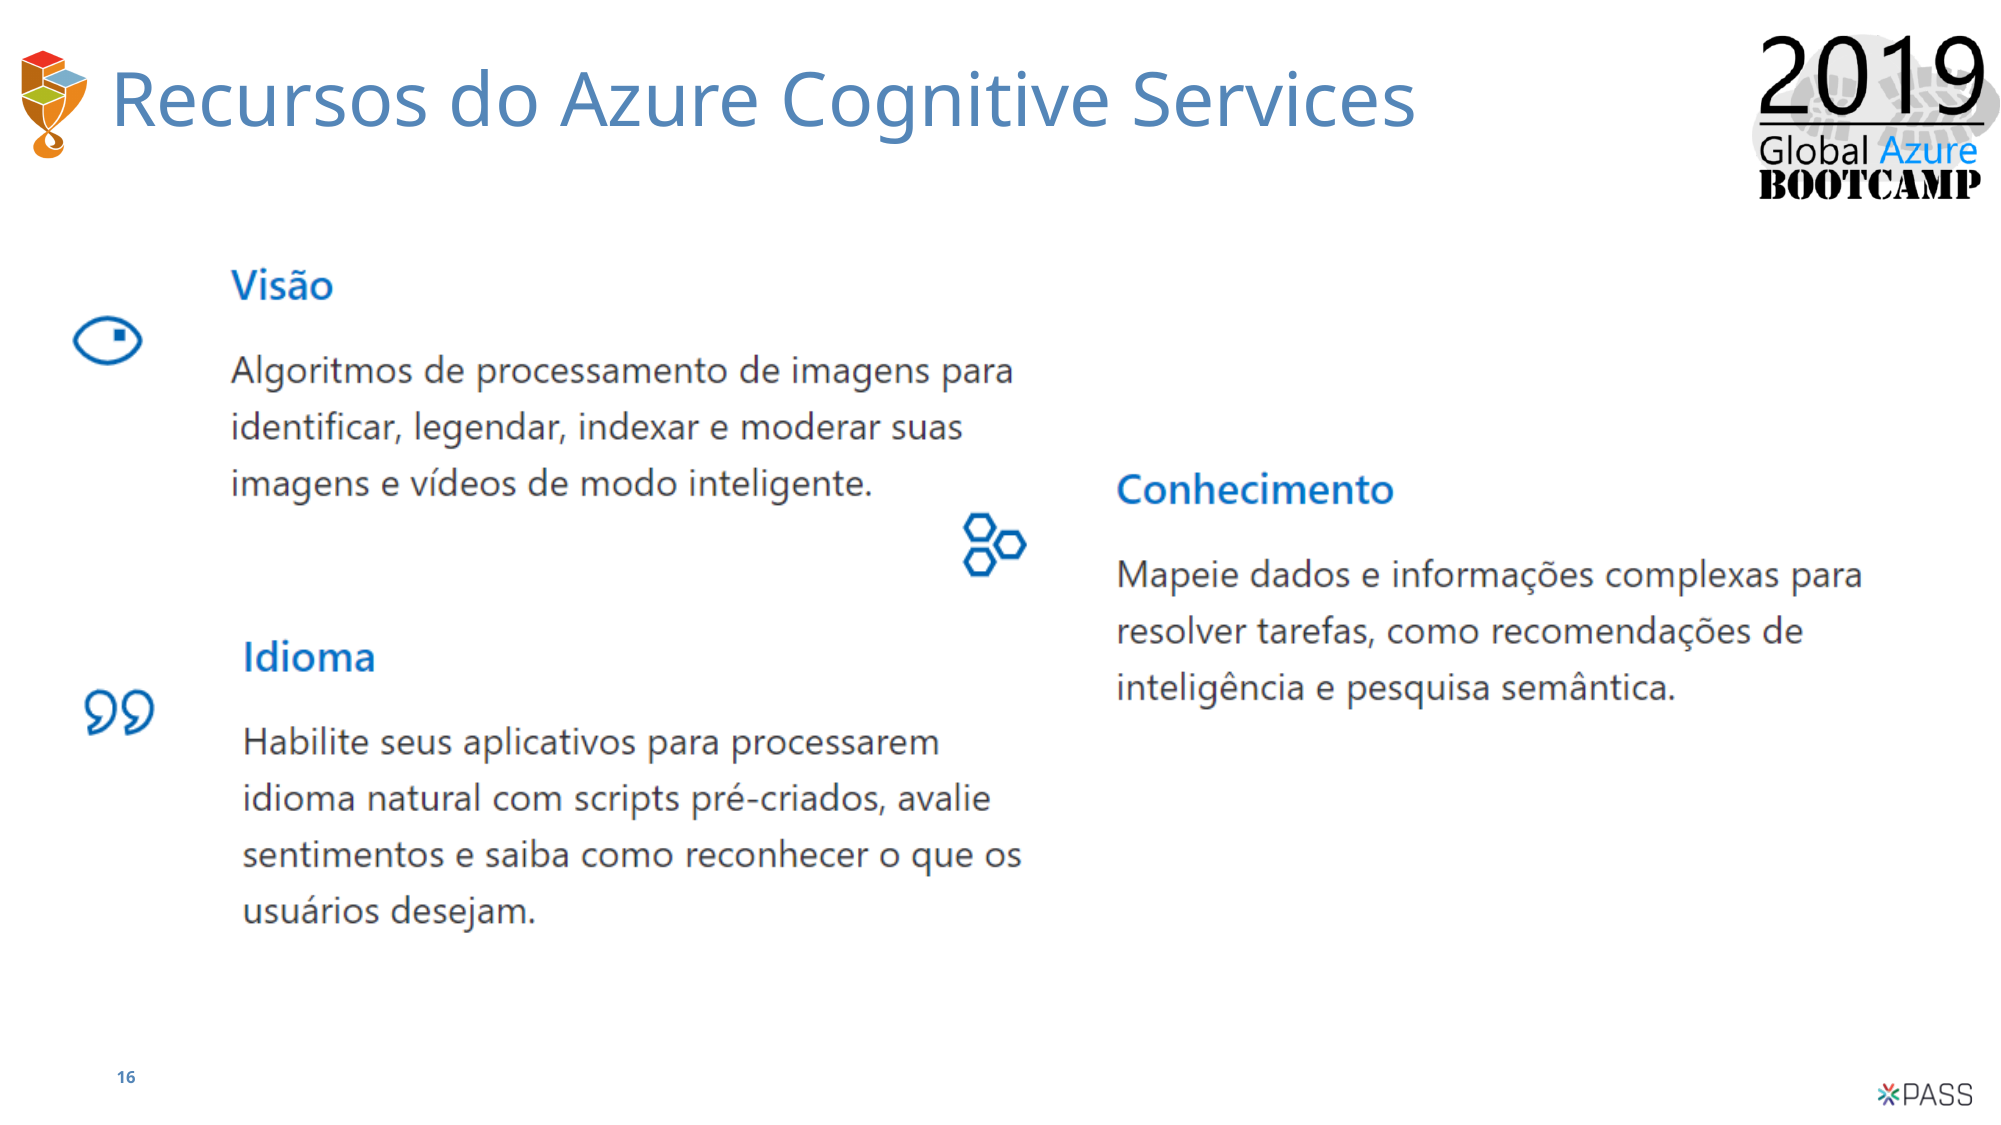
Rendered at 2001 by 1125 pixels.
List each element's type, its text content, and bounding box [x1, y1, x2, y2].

picture [1863, 1079, 1987, 1110]
picture [1752, 0, 2000, 218]
slide_number 16 [95, 1066, 158, 1125]
picture [0, 49, 95, 160]
title Recursos do Azure Cognitive Services [95, 49, 1747, 162]
picture [32, 261, 1933, 947]
